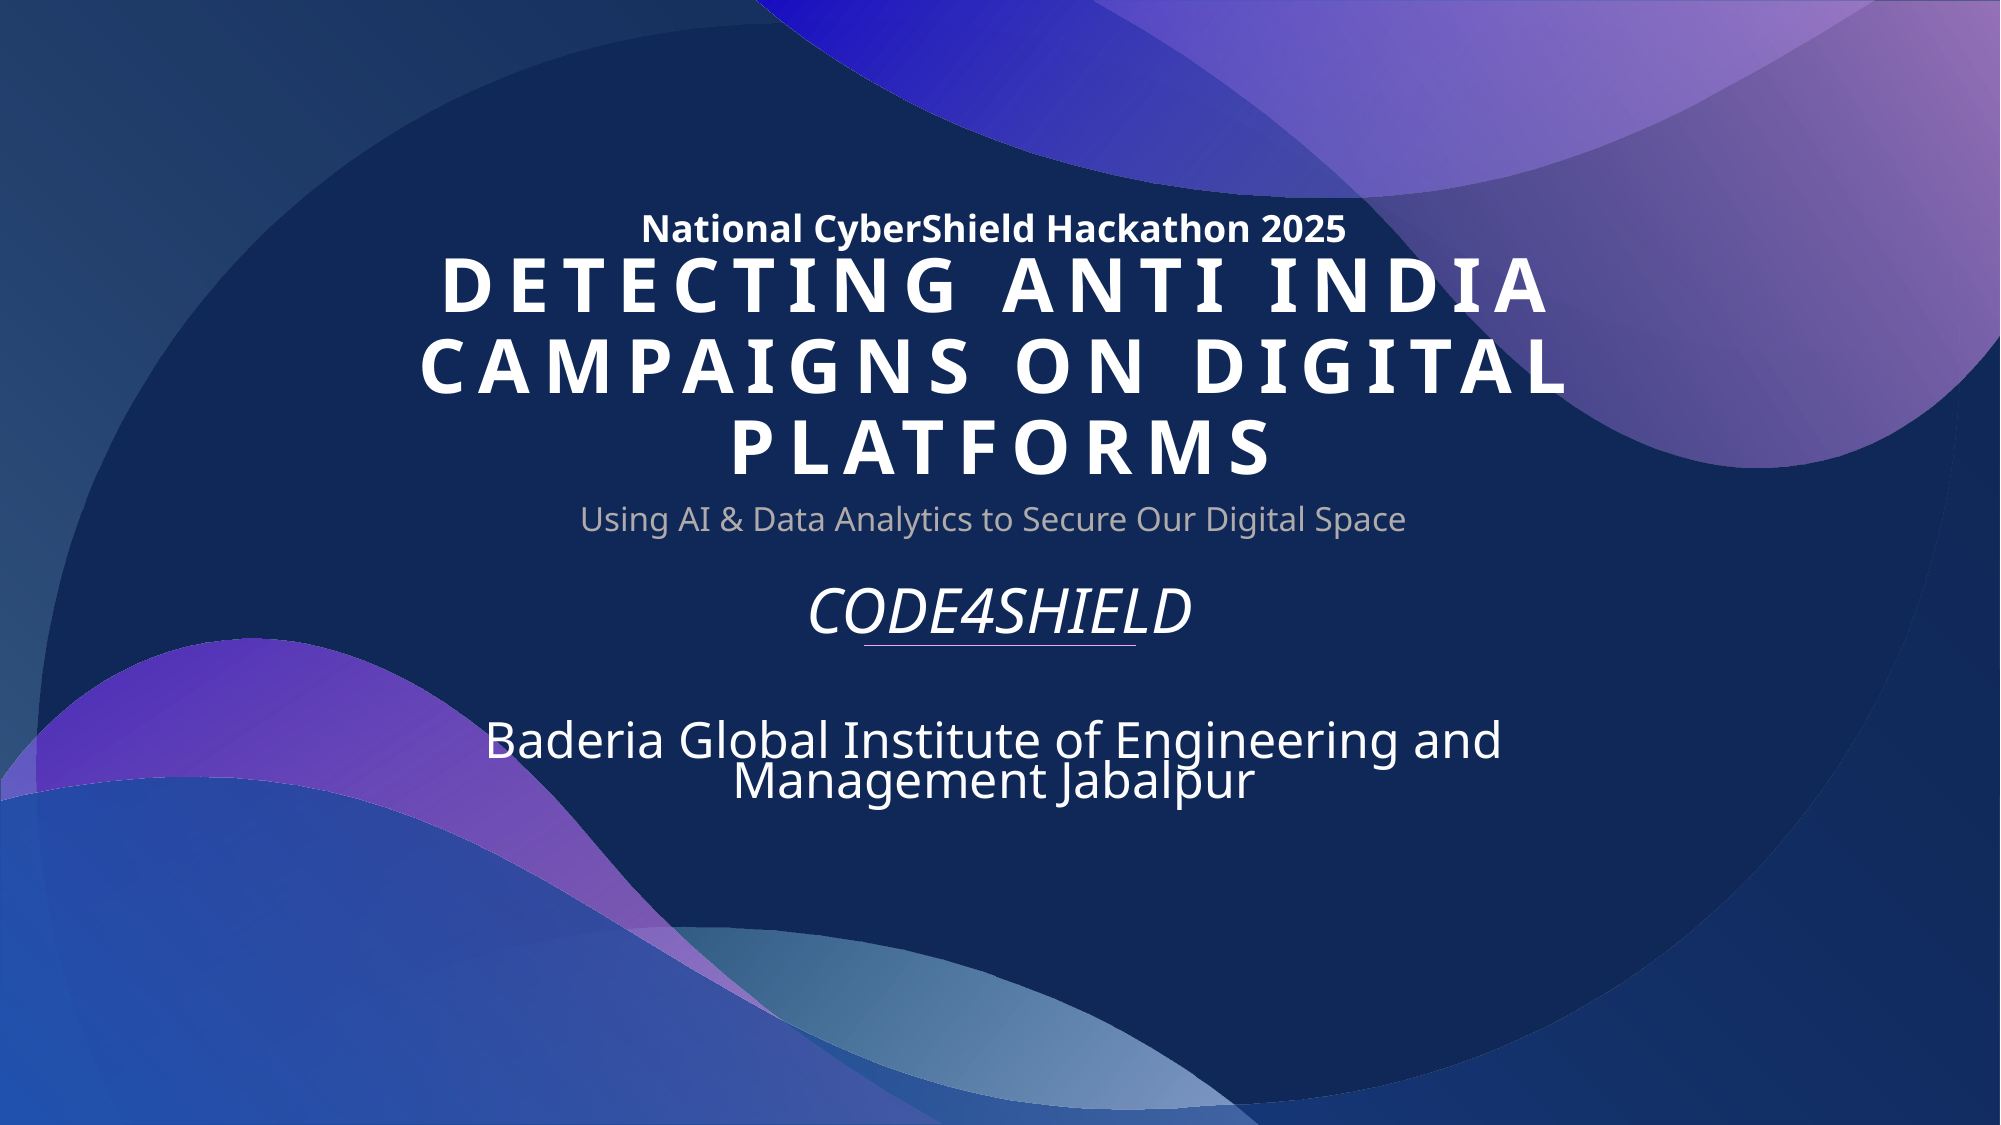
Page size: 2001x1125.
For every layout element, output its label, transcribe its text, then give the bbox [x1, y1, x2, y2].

text_box CODE4SHIELD [724, 563, 1275, 654]
text_box National CyberShield Hackathon 2025 [419, 198, 1569, 258]
title Detecting anti India campaigns on digital platforms [186, 324, 1814, 499]
text_box Using AI & Data Analytics to Secure Our Digital Space [436, 490, 1553, 546]
subtitle Baderia Global Institute of Engineering and Management Jabalpur [414, 719, 1574, 845]
